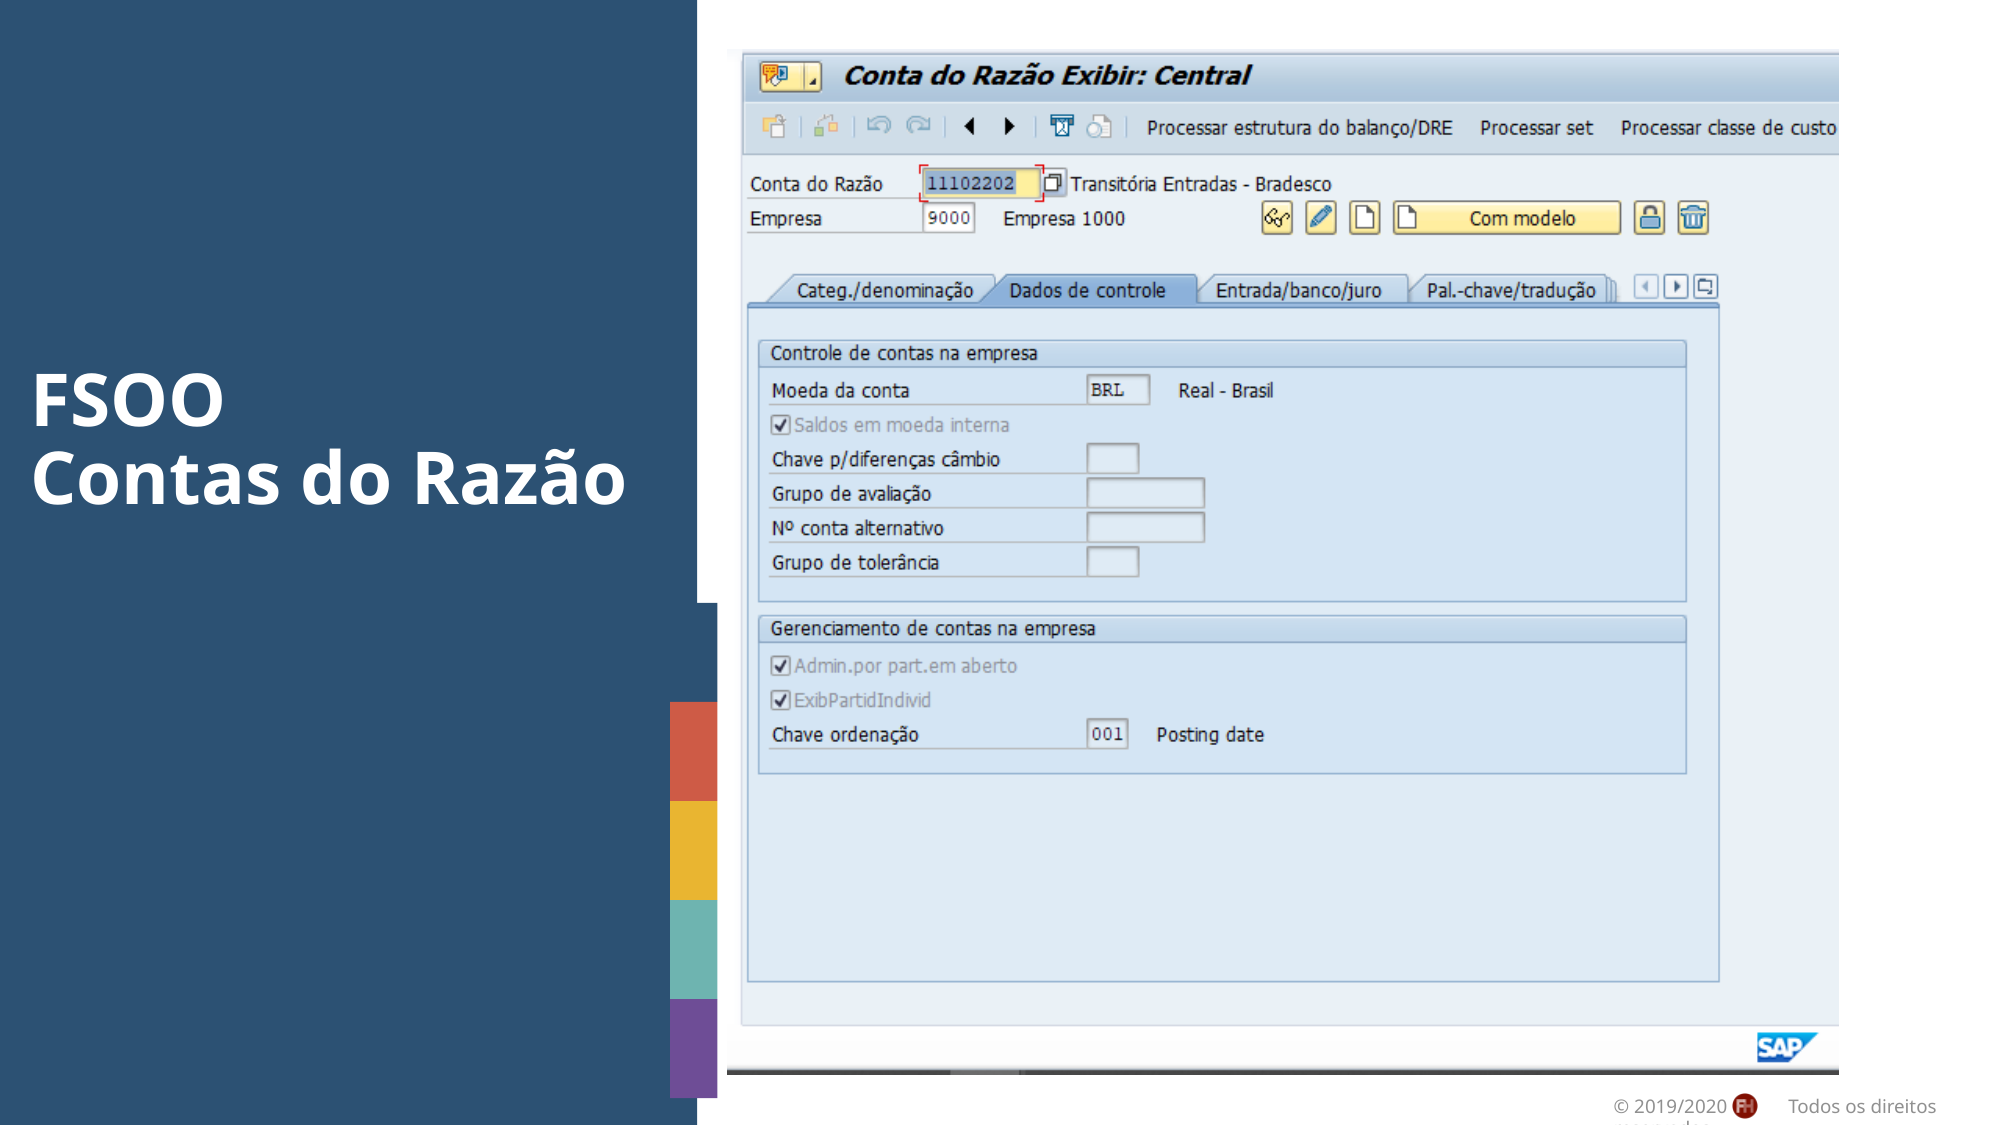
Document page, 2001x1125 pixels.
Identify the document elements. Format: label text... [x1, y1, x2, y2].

picture [727, 49, 1839, 1076]
picture [1732, 1093, 1758, 1119]
title FSOO Contas do Razão [15, 307, 698, 695]
